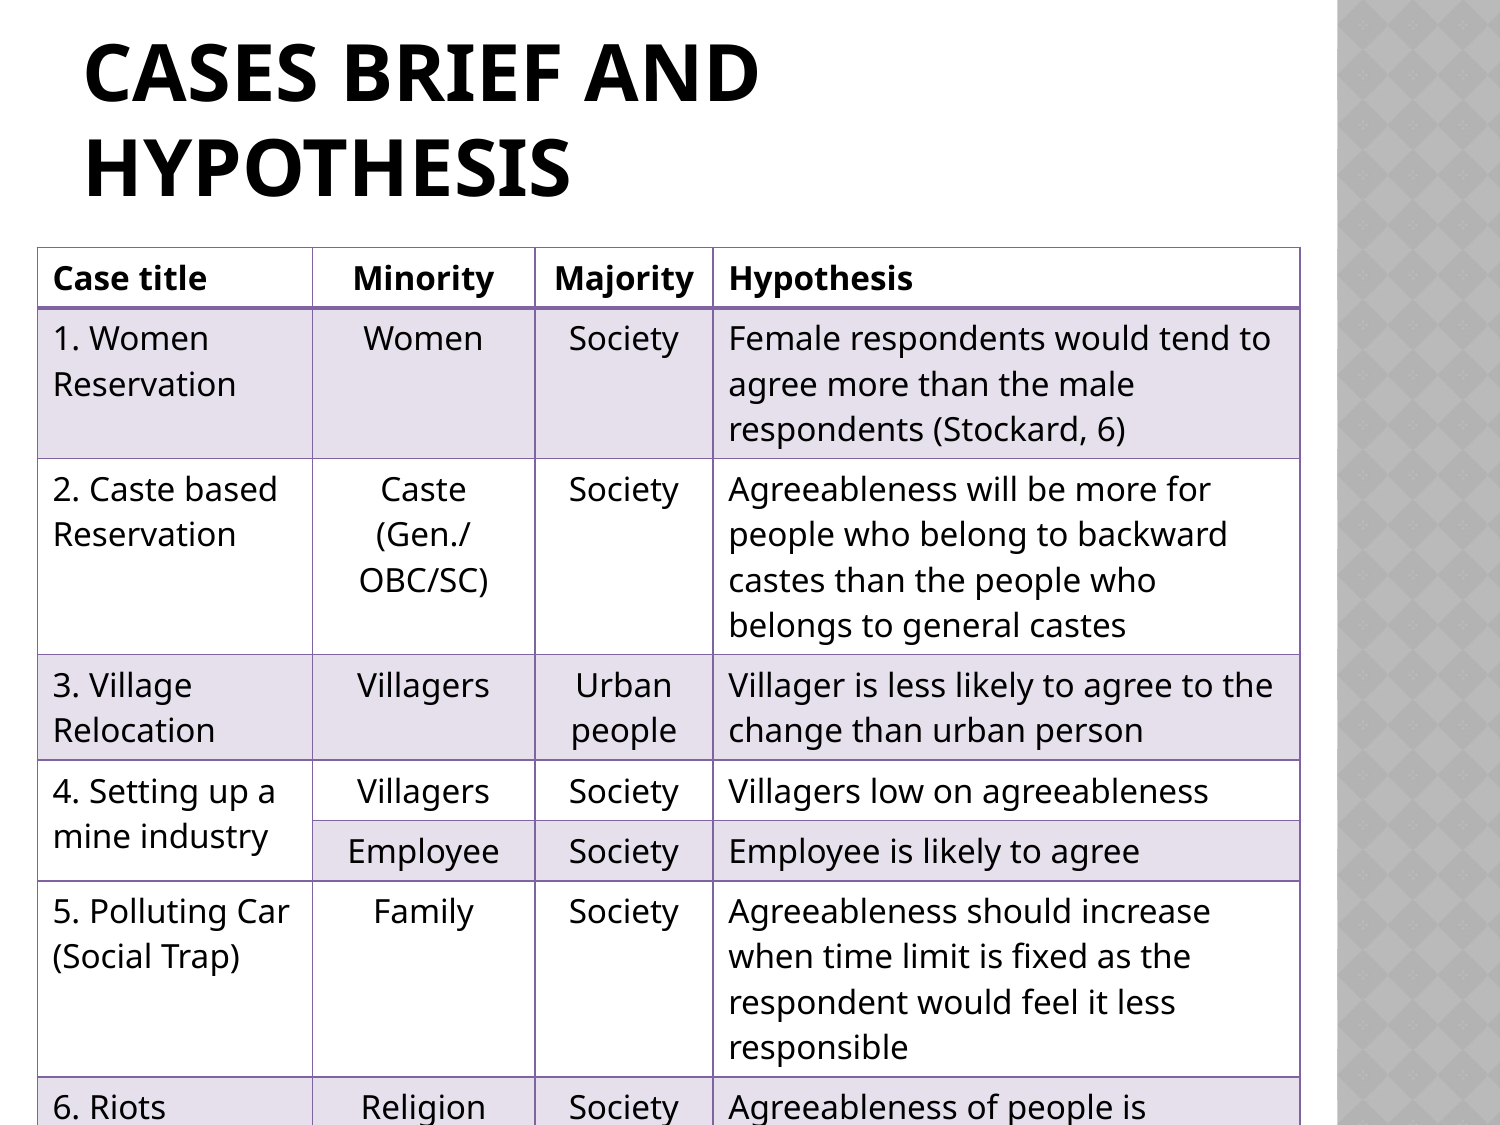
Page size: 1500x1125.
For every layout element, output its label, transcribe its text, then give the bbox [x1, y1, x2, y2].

table_header Minority [313, 248, 534, 306]
table_header Case title [38, 248, 312, 306]
table_cell 4. Setting up a mine industry [38, 761, 312, 880]
table_cell 6. Riots [38, 1078, 312, 1125]
table_cell Family [313, 882, 534, 1076]
table_cell Urban people [536, 655, 712, 759]
table_cell Religion (Hindu/Muslim/Sikh) [313, 1078, 534, 1125]
title Cases brief and hypothesis [75, 24, 1263, 213]
table_cell 5. Polluting Car (Social Trap) [38, 882, 312, 1076]
table_cell Villagers low on agreeableness [714, 761, 1299, 820]
table_cell Society [536, 1078, 712, 1125]
table_cell Caste (Gen./ OBC/SC) [313, 459, 534, 654]
table_cell 3. Village Relocation [38, 655, 312, 759]
table_cell Society [536, 882, 712, 1076]
table_cell Agreeableness will be more for people who belong to backward castes than the people who belongs to general castes [714, 459, 1299, 654]
table_header Hypothesis [714, 248, 1299, 306]
table_header Majority [536, 248, 712, 306]
table_cell 1. Women Reservation [38, 310, 312, 458]
table_cell Employee is likely to agree [714, 821, 1299, 880]
table_cell Society [536, 310, 712, 458]
table_cell Society [536, 821, 712, 880]
table_cell Villagers [313, 655, 534, 759]
table_cell Women [313, 310, 534, 458]
table_cell Villager is less likely to agree to the change than urban person [714, 655, 1299, 759]
table_cell Villagers [313, 761, 534, 820]
table_cell Female respondents would tend to agree more than the male respondents (Stockard, 6) [714, 310, 1299, 458]
table_cell Agreeableness should increase when time limit is fixed as the respondent would feel it less responsible [714, 882, 1299, 1076]
table_cell Society [536, 459, 712, 654]
table_cell Employee [313, 821, 534, 880]
table_cell Agreeableness of people is expected to be lower than above situations due to sympathy for religious groups [714, 1078, 1299, 1125]
table_cell 2. Caste based Reservation [38, 459, 312, 654]
table_cell Society [536, 761, 712, 820]
